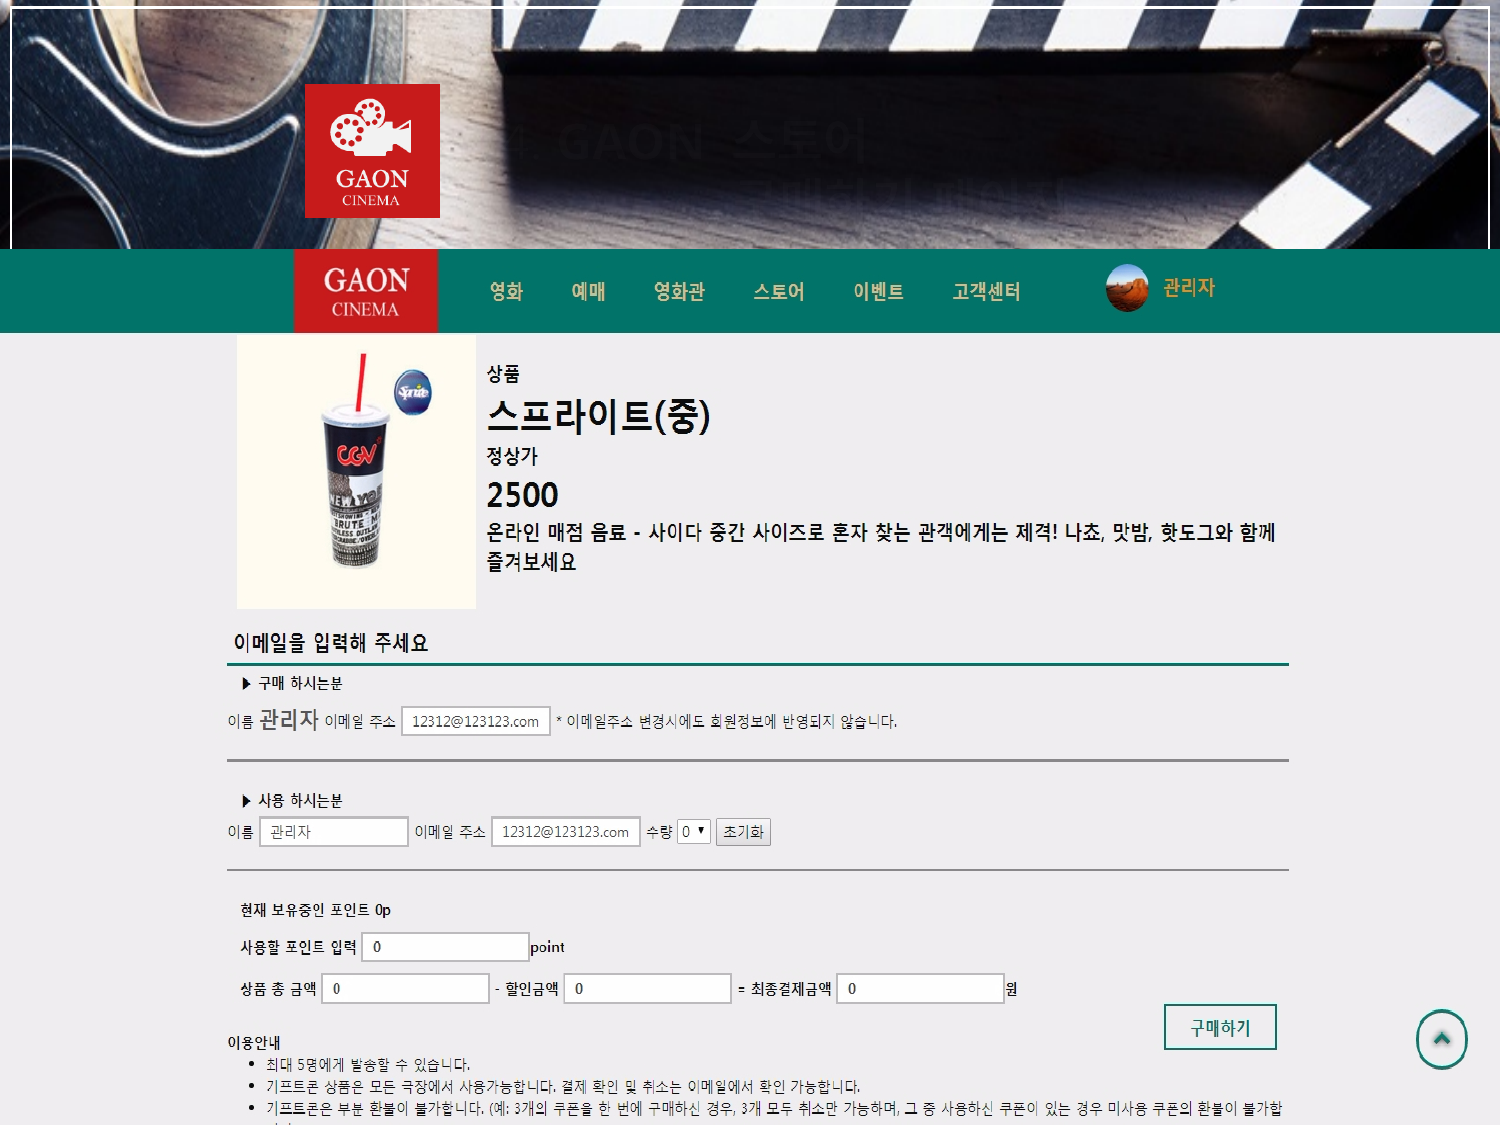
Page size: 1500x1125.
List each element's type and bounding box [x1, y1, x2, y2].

picture [0, 0, 1500, 1125]
text_box [10, 7, 1490, 249]
